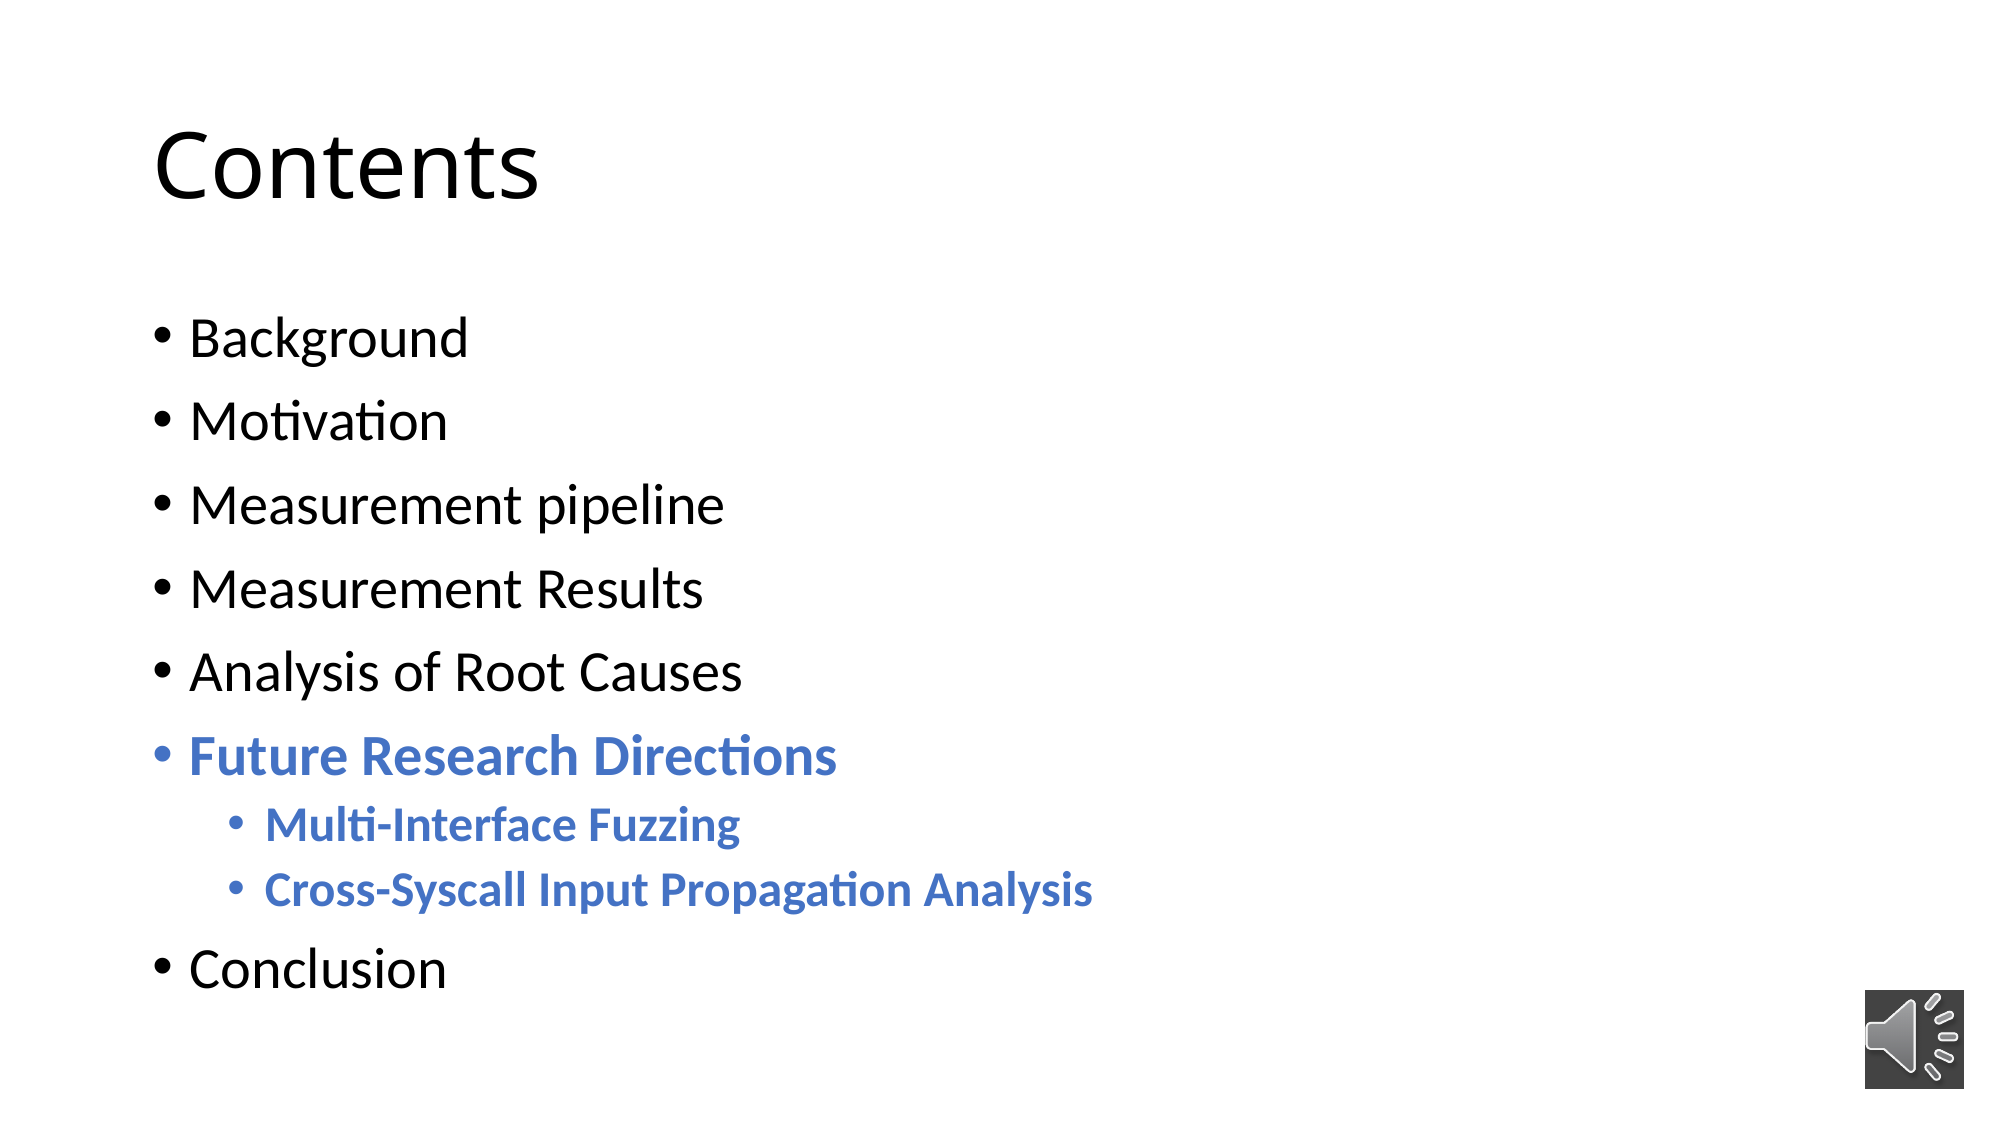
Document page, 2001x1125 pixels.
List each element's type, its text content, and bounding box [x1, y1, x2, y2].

title Contents [137, 59, 1863, 278]
picture [1864, 989, 1965, 1090]
list Background Motivation Measurement pipeline Measurement Results Analysis of Root Causes Future Research Directions Multi-Interface Fuzzing Cross-Syscall Input Propagation Analysis Conclusion [137, 299, 1141, 1014]
